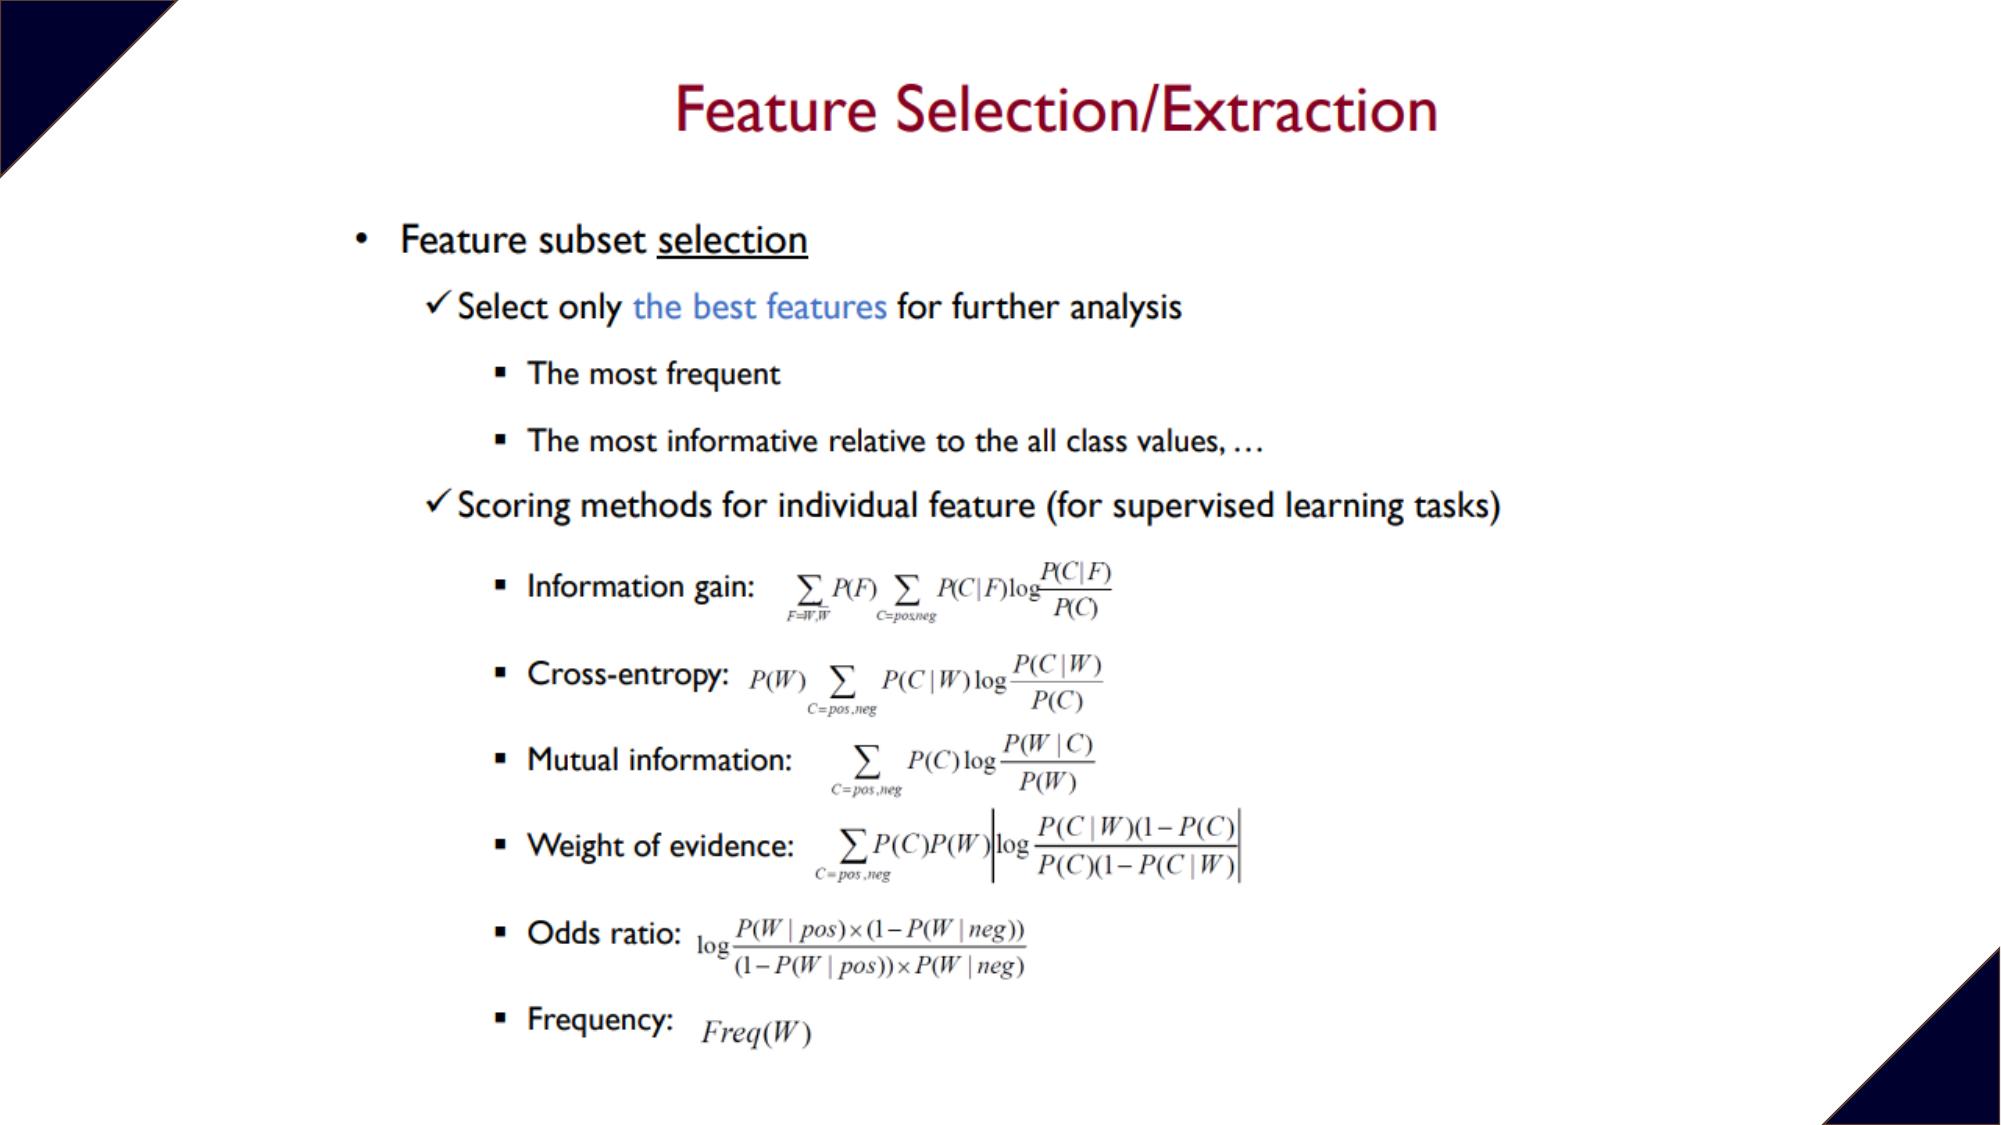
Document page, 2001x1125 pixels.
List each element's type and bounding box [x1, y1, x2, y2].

picture [320, 56, 1679, 1069]
